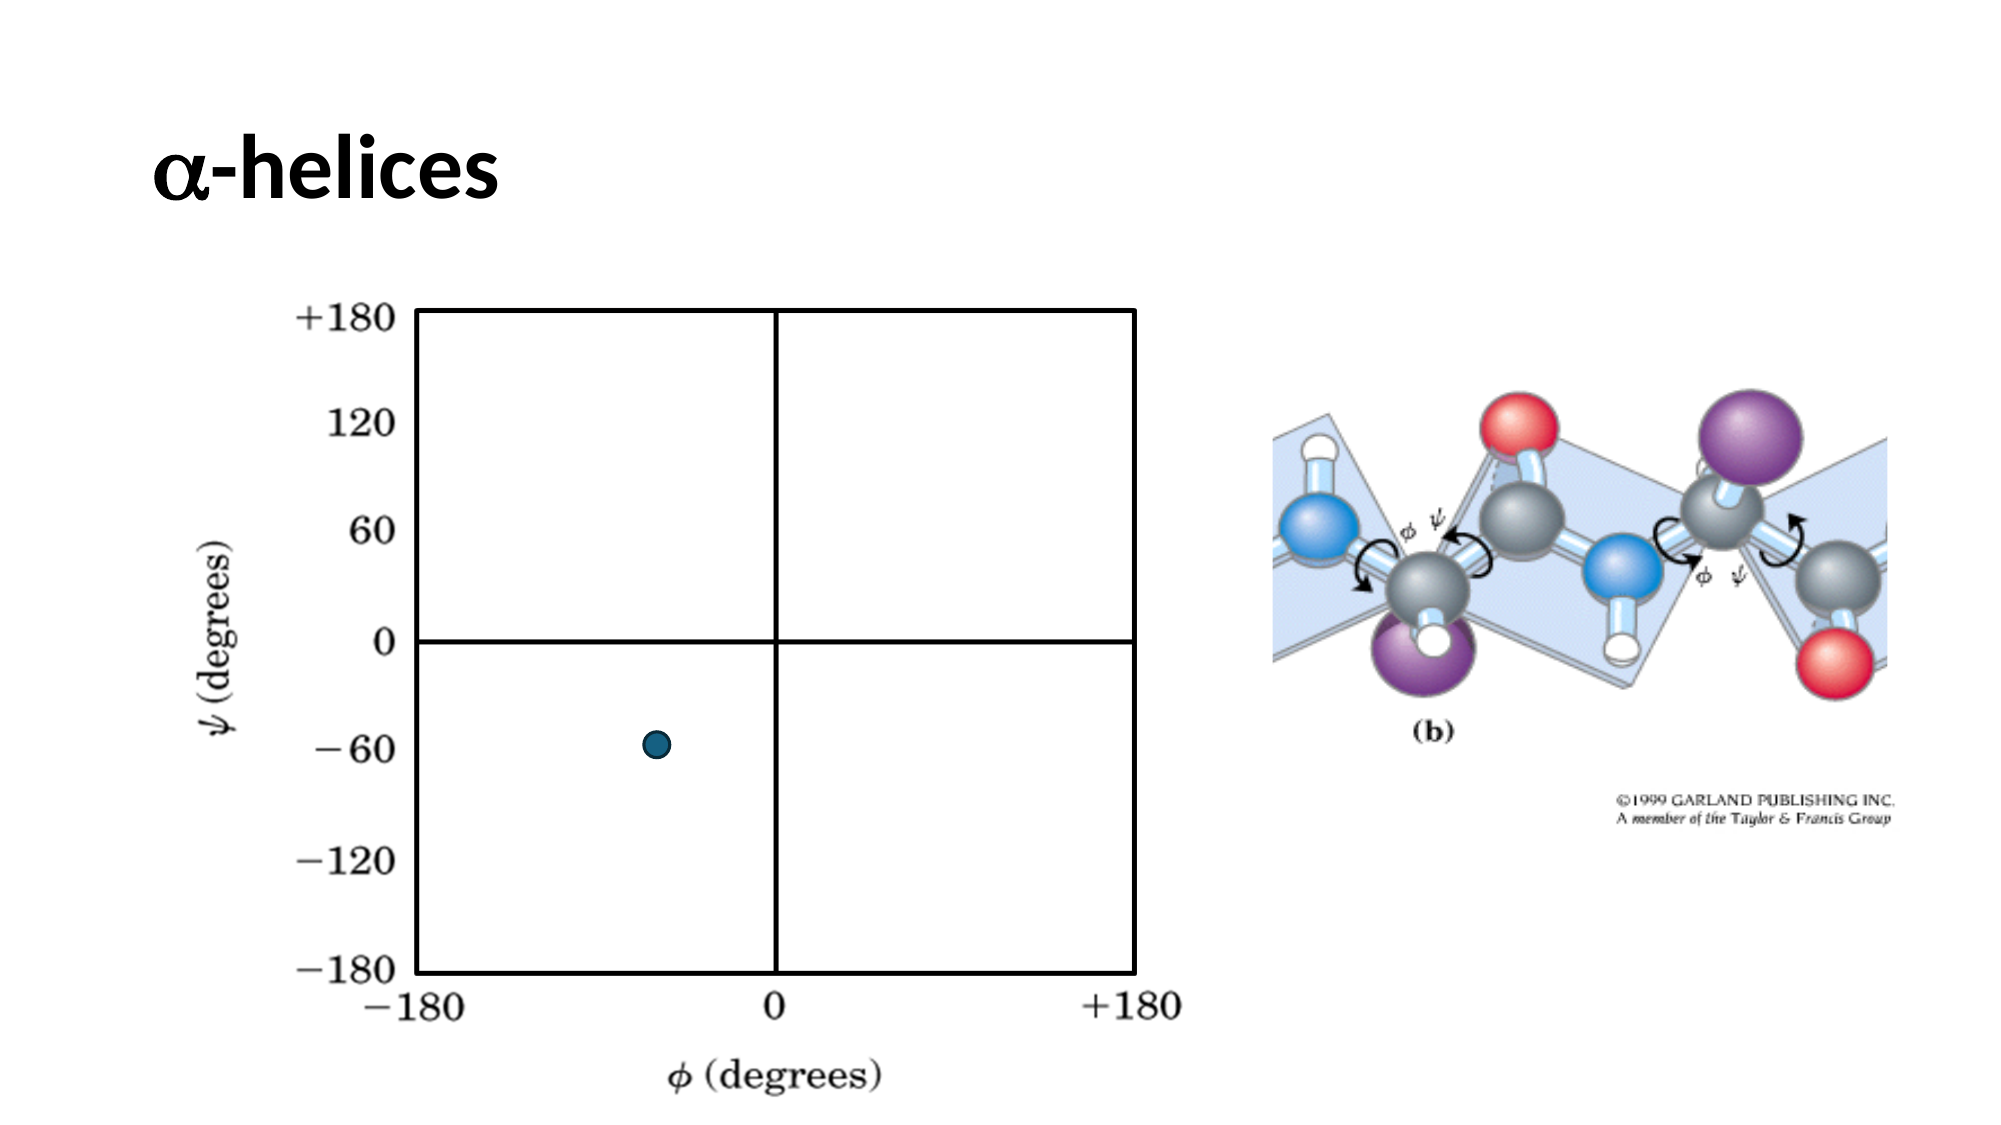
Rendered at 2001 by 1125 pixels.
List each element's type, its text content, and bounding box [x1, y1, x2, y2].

title -helices [137, 59, 1863, 278]
picture [1595, 768, 1912, 837]
picture [1271, 366, 1888, 759]
picture [185, 276, 1199, 1118]
